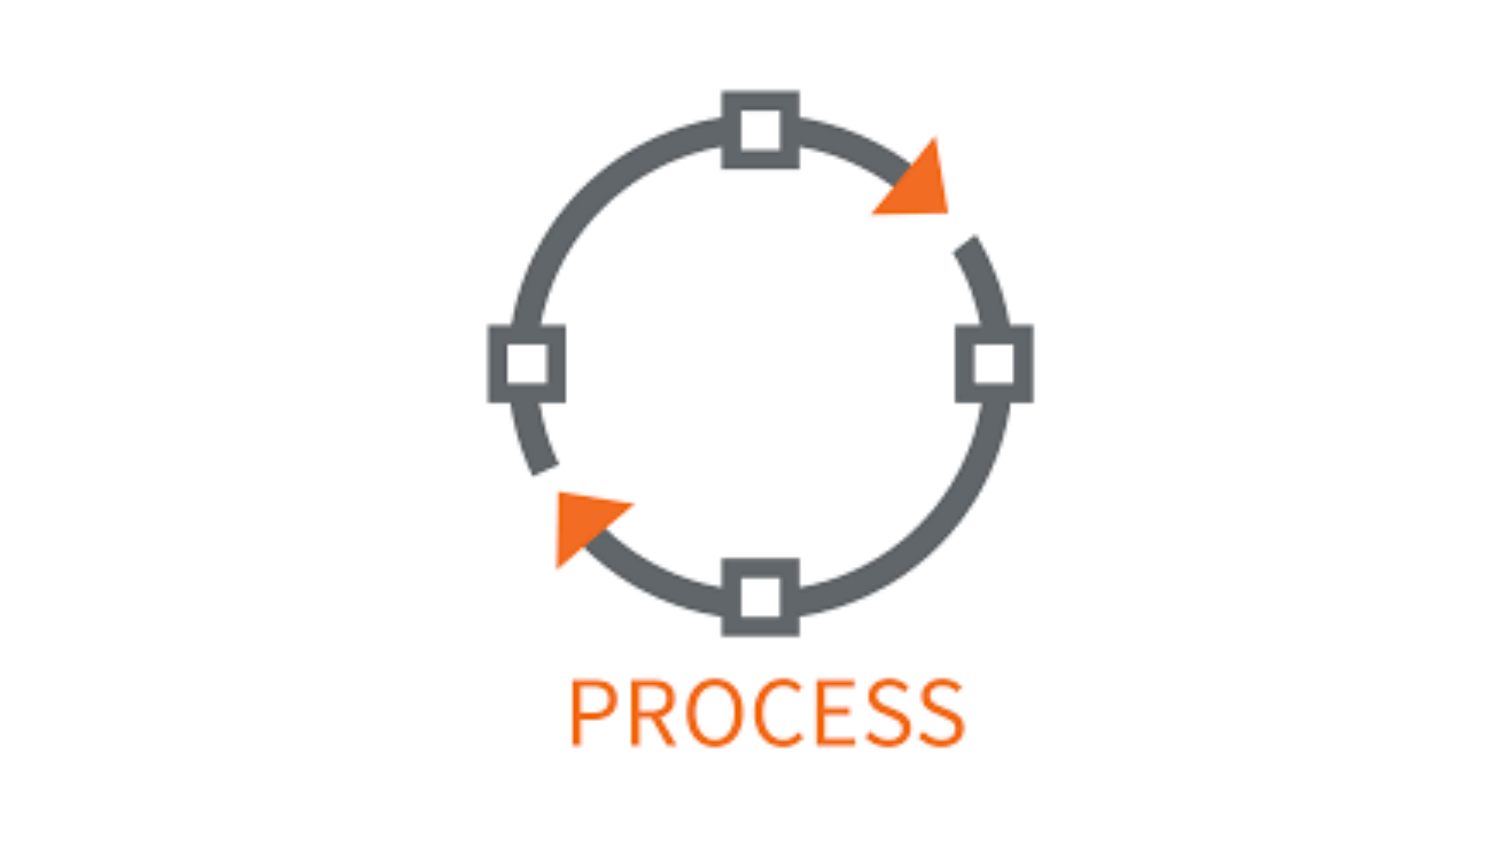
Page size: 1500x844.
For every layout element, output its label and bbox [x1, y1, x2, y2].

picture [364, 36, 1136, 808]
